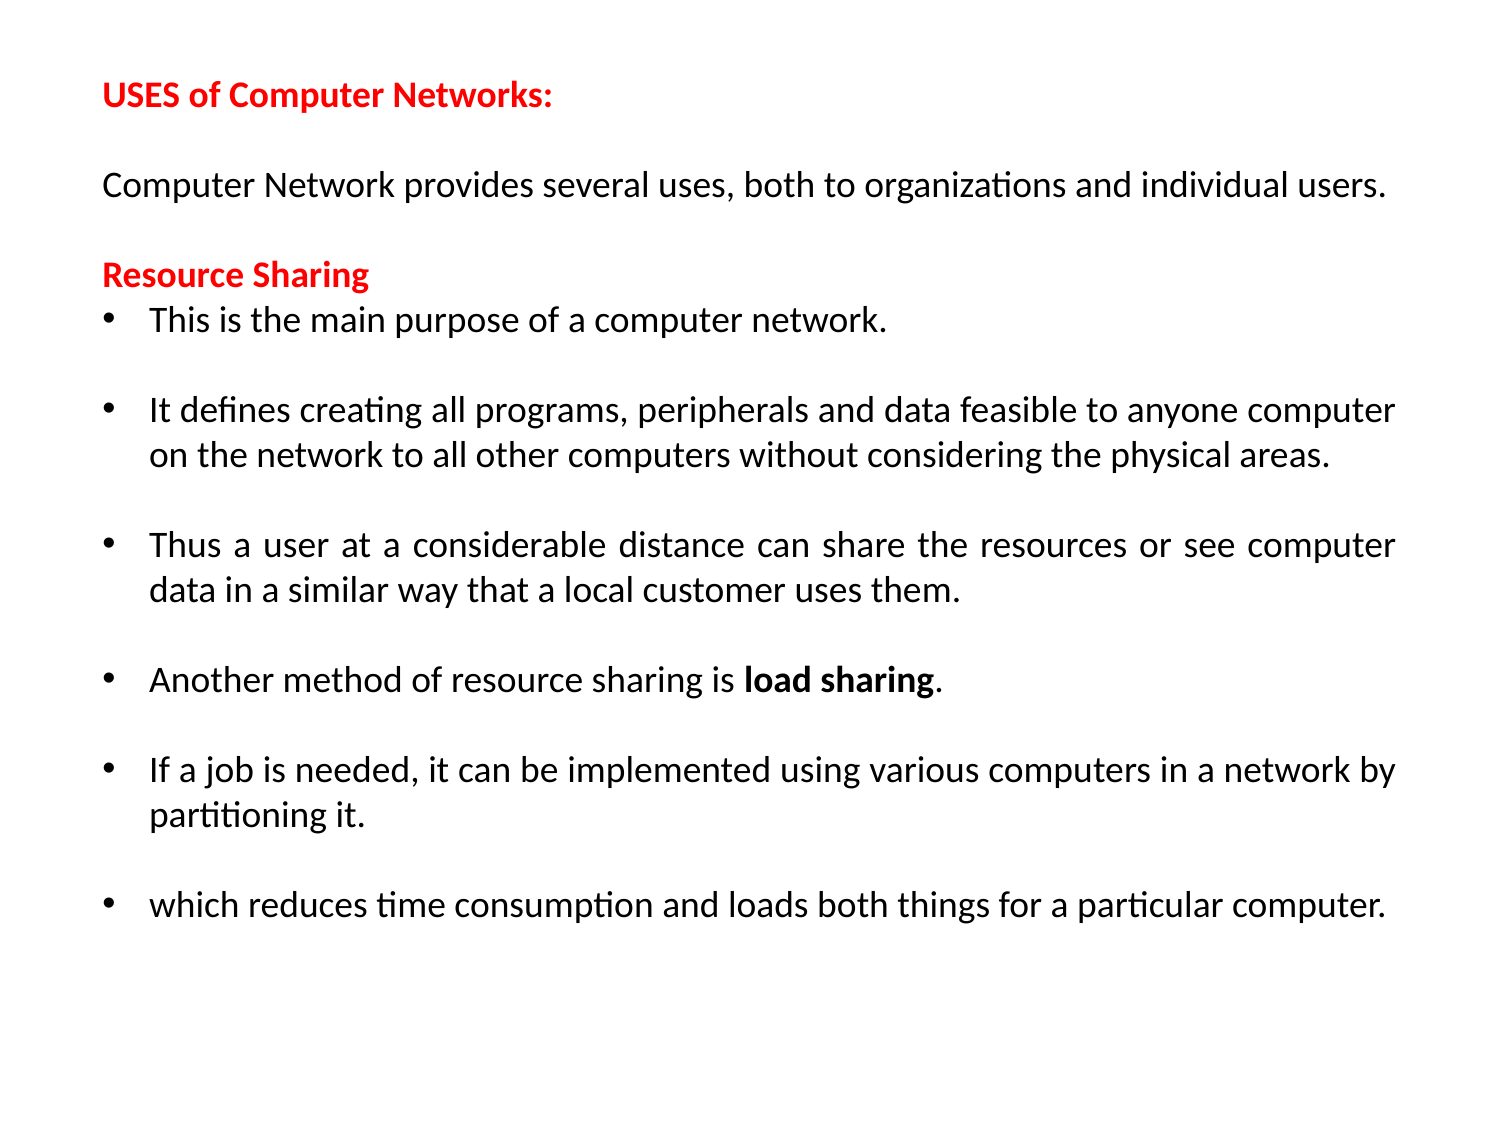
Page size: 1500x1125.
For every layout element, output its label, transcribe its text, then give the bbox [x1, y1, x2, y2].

text_box Computer Network provides several uses, both to organizations and individual users. Resource Sharing This is the main purpose of a computer network. It defines creating all programs, peripherals and data feasible to anyone computer on the network to all other computers without considering the physical areas. Thus a user at a considerable distance can share the resources or see computer data in a similar way that a local customer uses them. Another method of resource sharing is load sharing. If a job is needed, it can be implemented using various computers in a network by partitioning it, which reduces time consumption and loads both things for a particular computer. [0, 0, 1500, 370]
text_box USES of Computer Networks: Computer Network provides several uses, both to organizations and individual users. Resource Sharing This is the main purpose of a computer network. It defines creating all programs, peripherals and data feasible to anyone computer on the network to all other computers without considering the physical areas. Thus a user at a considerable distance can share the resources or see computer data in a similar way that a local customer uses them. Another method of resource sharing is load sharing. If a job is needed, it can be implemented using various computers in a network by partitioning it. which reduces time consumption and loads both things for a particular computer. [87, 62, 1413, 933]
